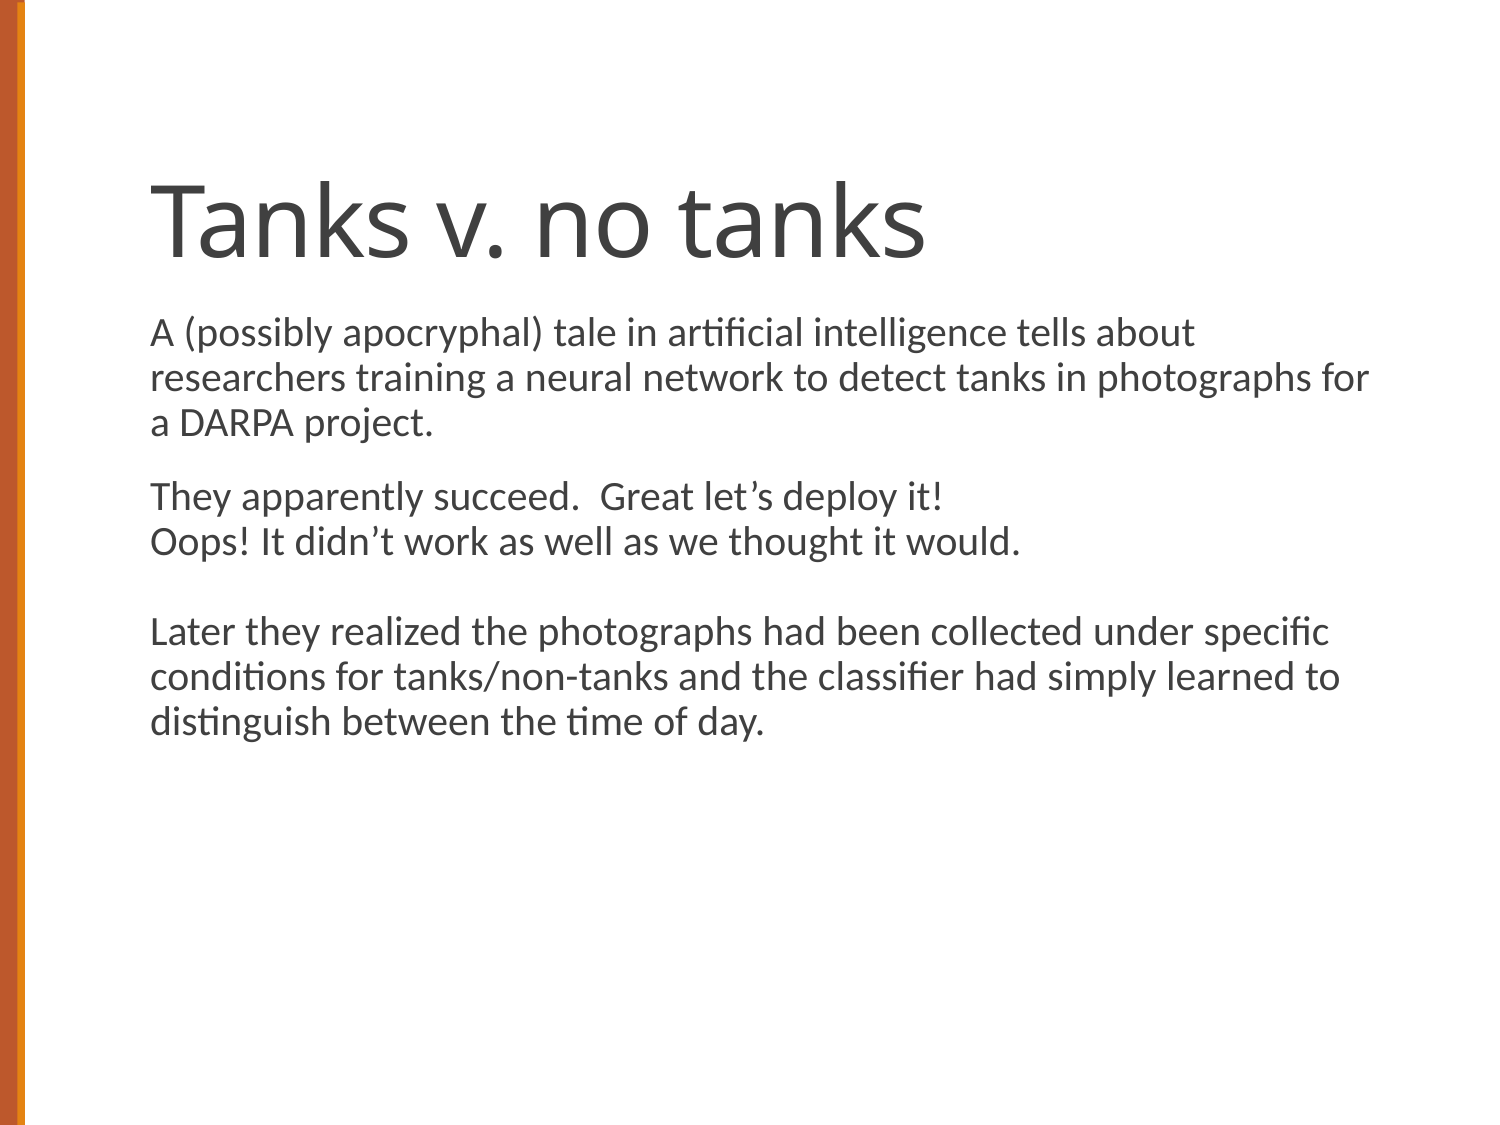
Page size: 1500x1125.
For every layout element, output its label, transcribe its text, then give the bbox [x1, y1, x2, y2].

title Tanks v. no tanks [135, 47, 1373, 285]
list A (possibly apocryphal) tale in artificial intelligence tells about researchers training a neural network to detect tanks in photographs for a DARPA project. They apparently succeed. Great let’s deploy it! Oops! It didn’t work as well as we thought it would. Later they realized the photographs had been collected under specific conditions for tanks/non-tanks and the classifier had simply learned to distinguish between the time of day. [135, 302, 1373, 963]
